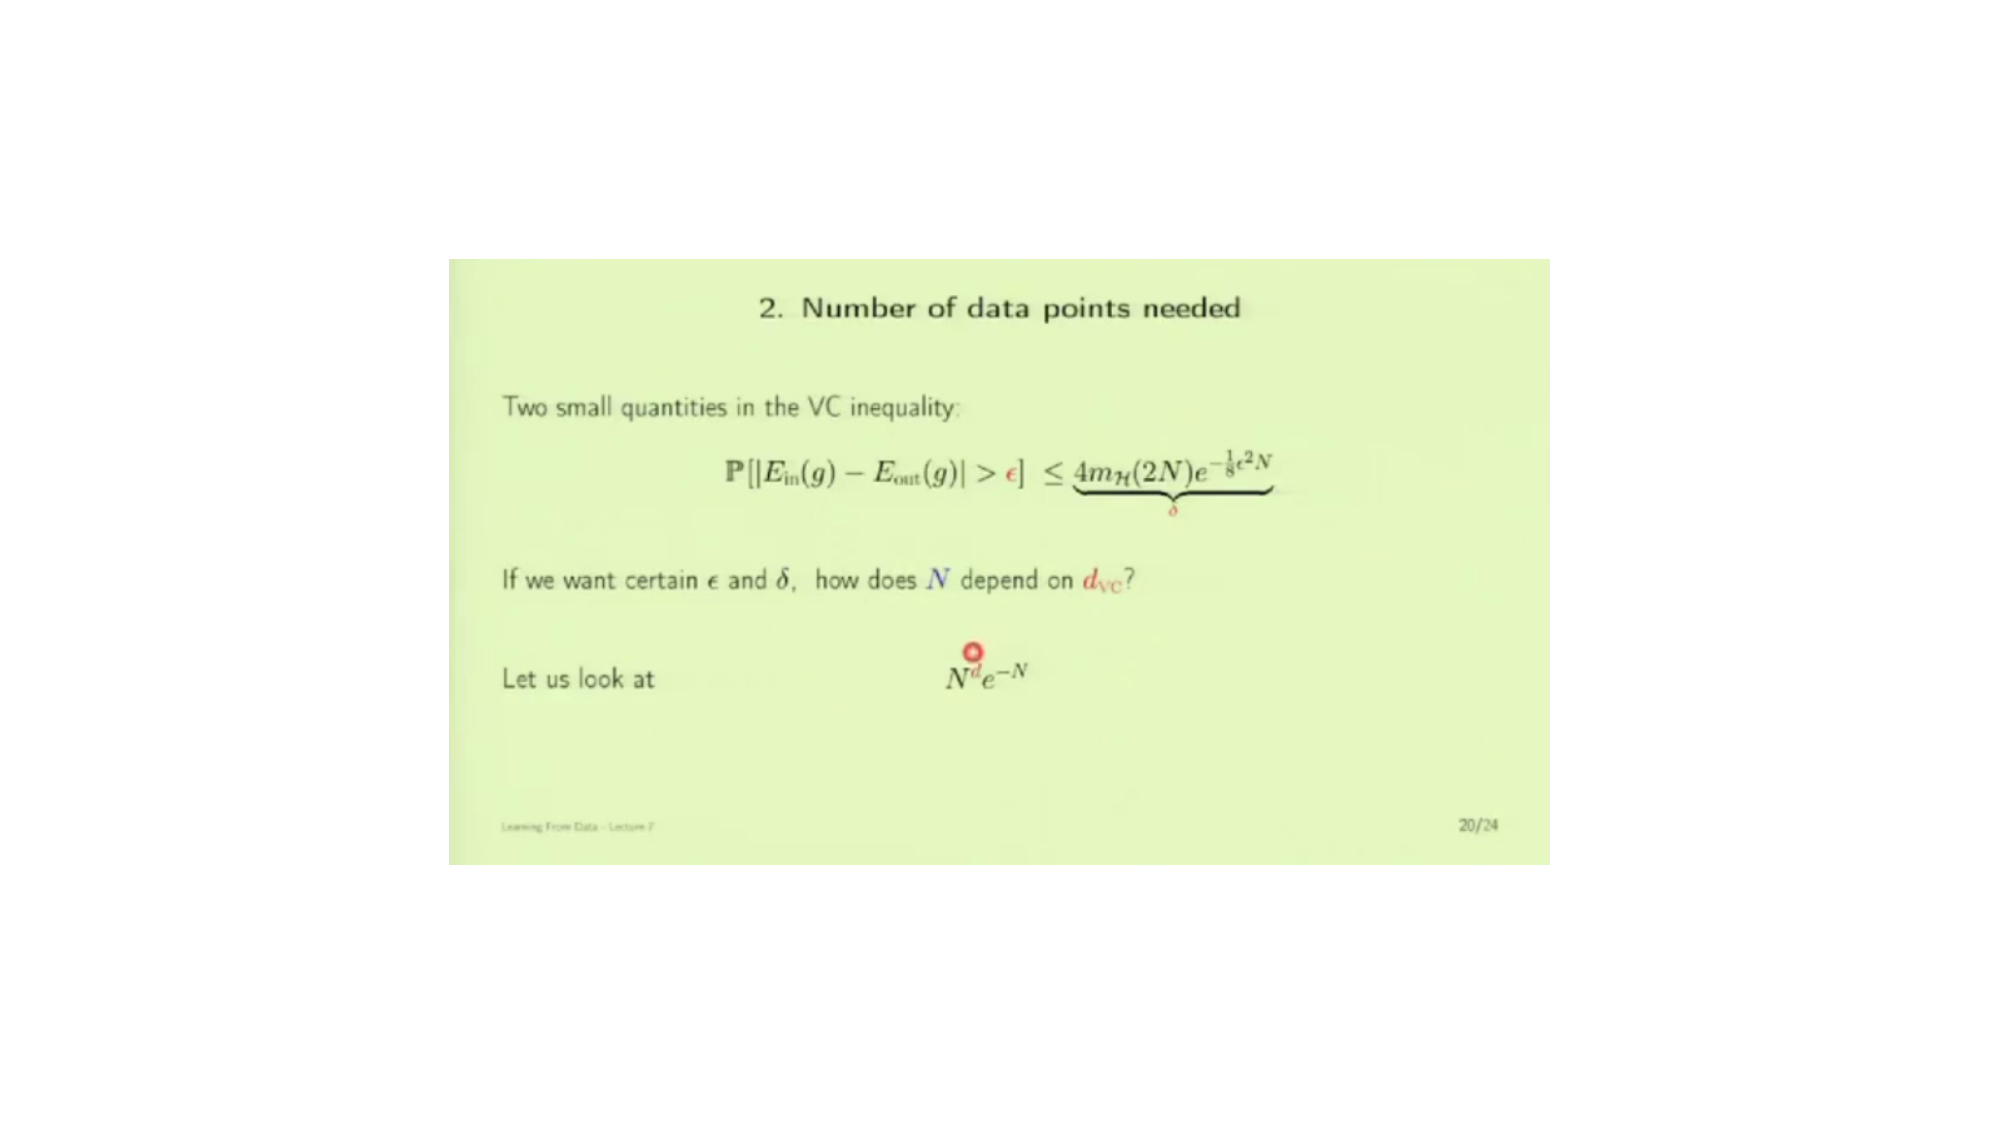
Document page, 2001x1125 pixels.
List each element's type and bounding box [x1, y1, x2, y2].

picture [449, 259, 1550, 865]
